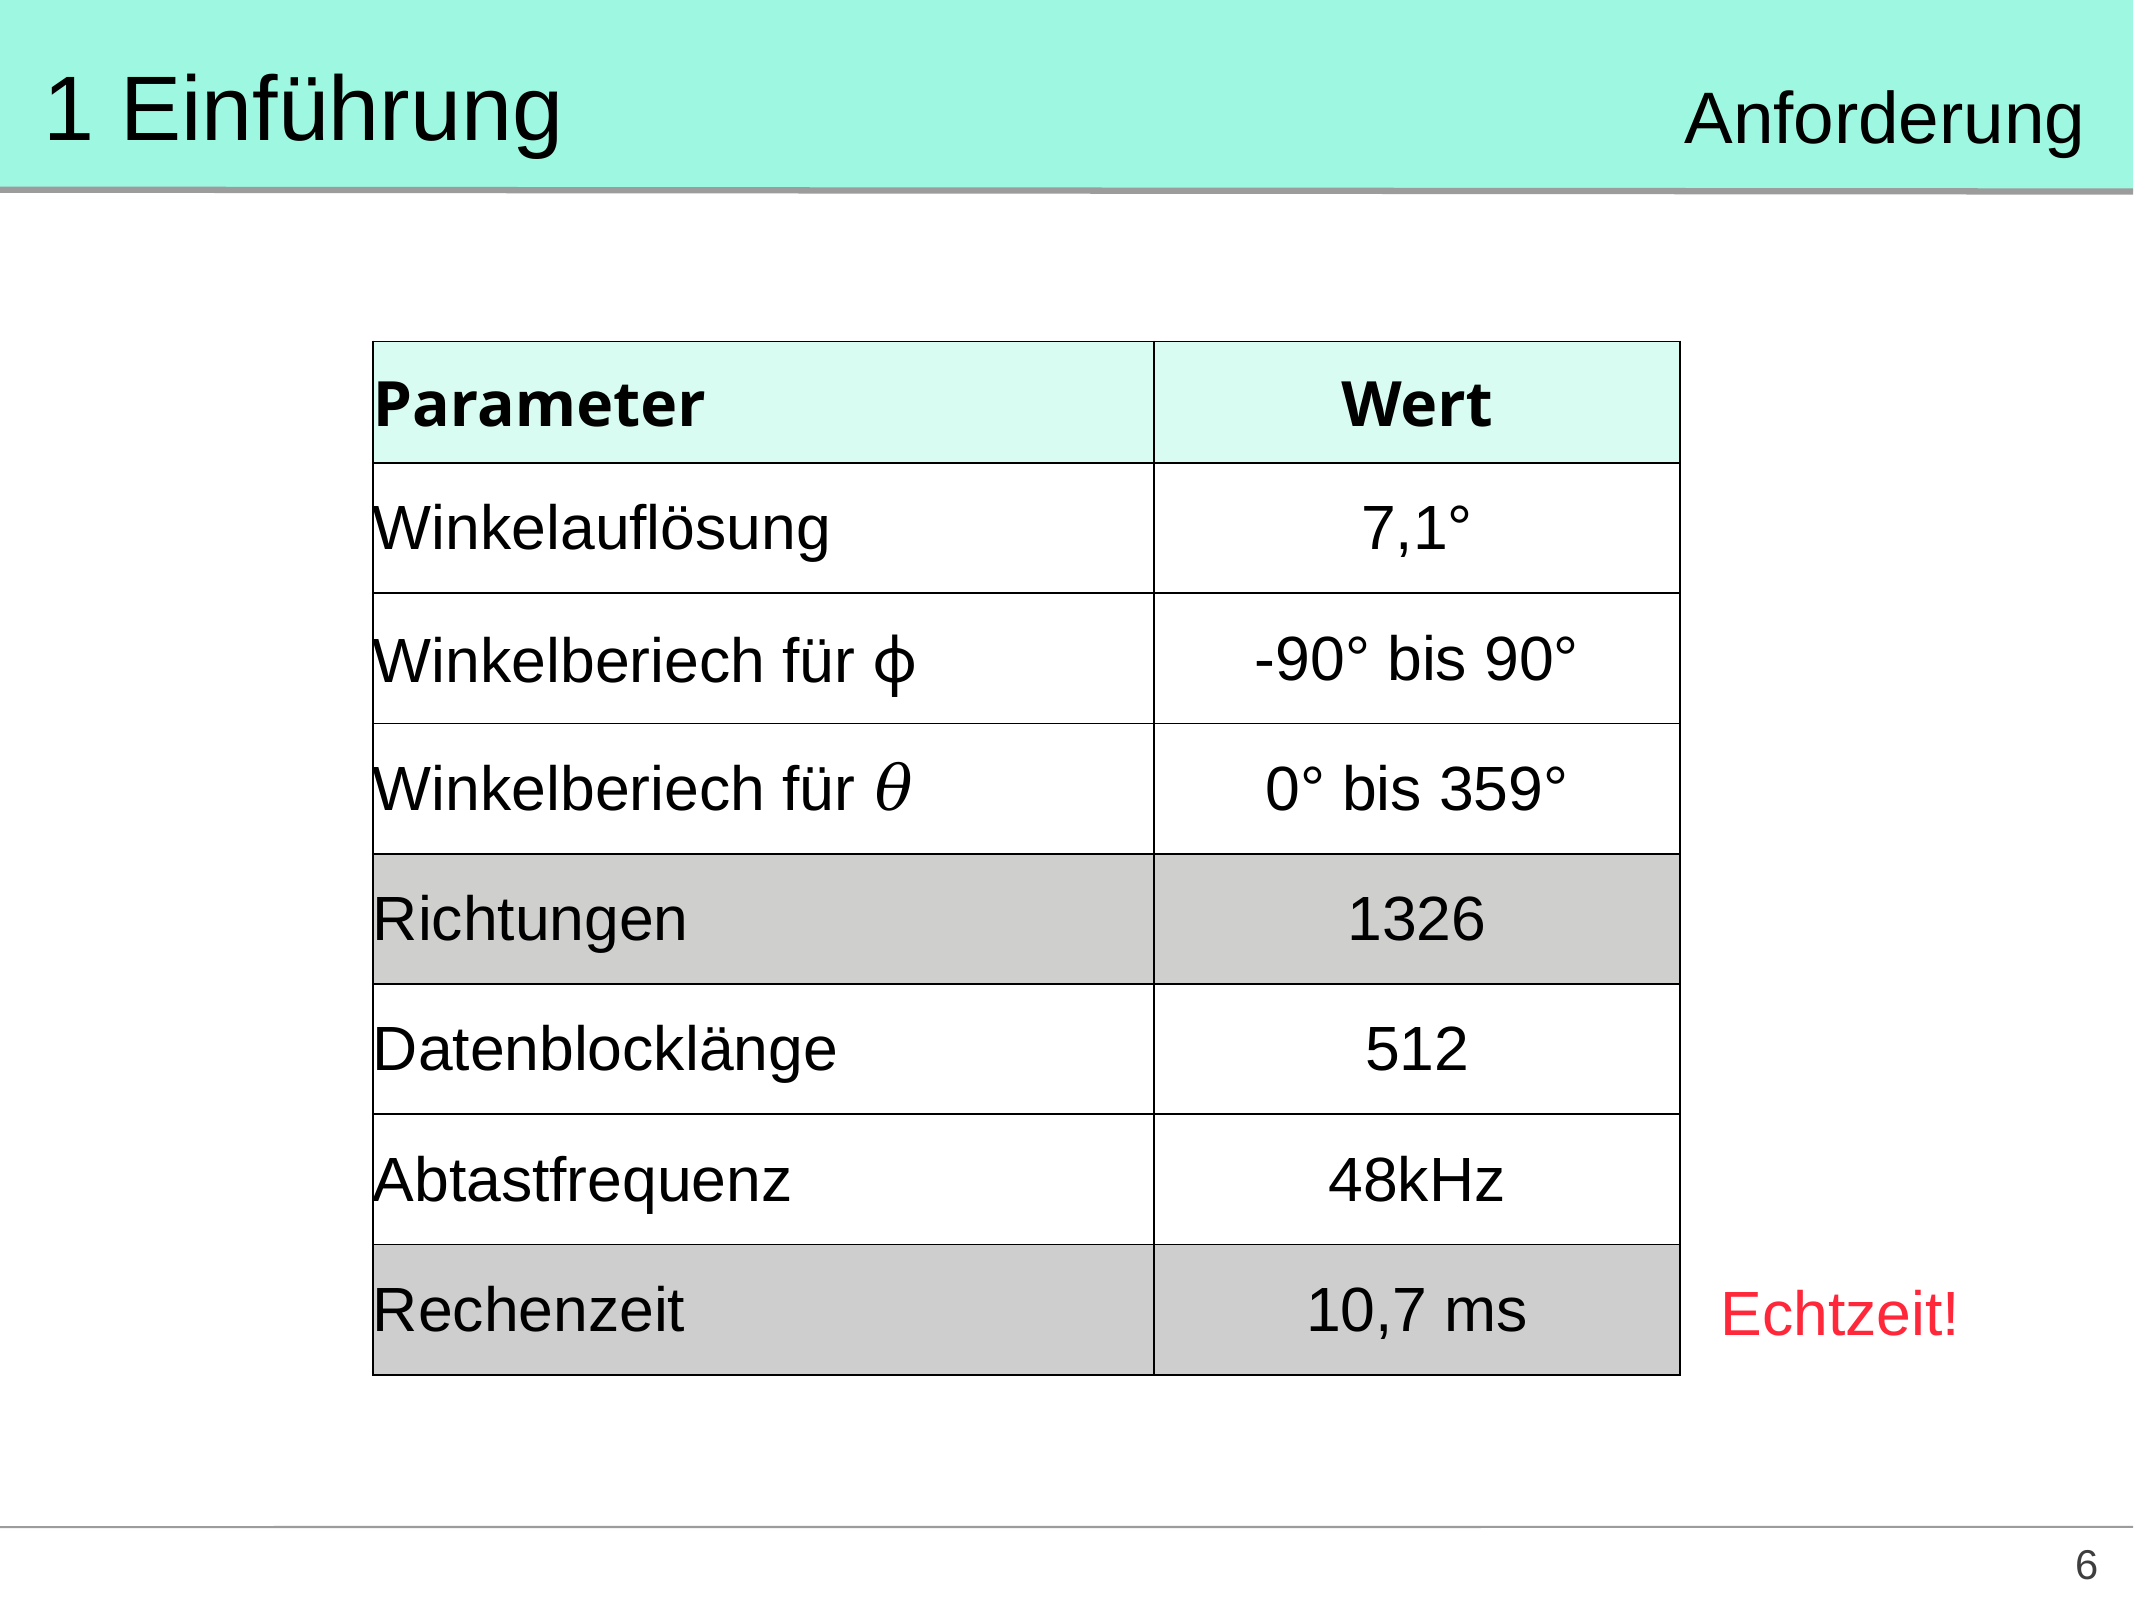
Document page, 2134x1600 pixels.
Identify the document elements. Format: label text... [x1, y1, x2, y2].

table_cell 1326 [1155, 855, 1679, 983]
table_cell 512 [1155, 985, 1679, 1113]
text_box Anforderung [1418, 29, 2094, 167]
table_cell Winkelauflösung [374, 464, 1153, 592]
table_cell 48kHz [1155, 1115, 1679, 1244]
table_cell Winkelberiech für 𝜃 [374, 724, 1153, 853]
table_cell 0° bis 359° [1155, 724, 1679, 853]
table_cell Rechenzeit [374, 1245, 1153, 1374]
text_box [0, 0, 2134, 192]
table_cell 7,1° [1155, 464, 1679, 592]
title 1 Einführung [34, 28, 711, 168]
table_cell Datenblocklänge [374, 985, 1153, 1113]
slide_number 6 [2064, 1528, 2107, 1597]
table_cell Richtungen [374, 855, 1153, 983]
table_cell -90° bis 90° [1155, 594, 1679, 723]
table_header Parameter [374, 342, 1153, 462]
text_box Echtzeit! [1720, 1266, 2107, 1355]
table_header Wert [1155, 342, 1679, 462]
table_cell Abtastfrequenz [374, 1115, 1153, 1244]
table_cell 10,7 ms [1155, 1245, 1679, 1374]
table_cell Winkelberiech für ϕ [374, 594, 1153, 723]
